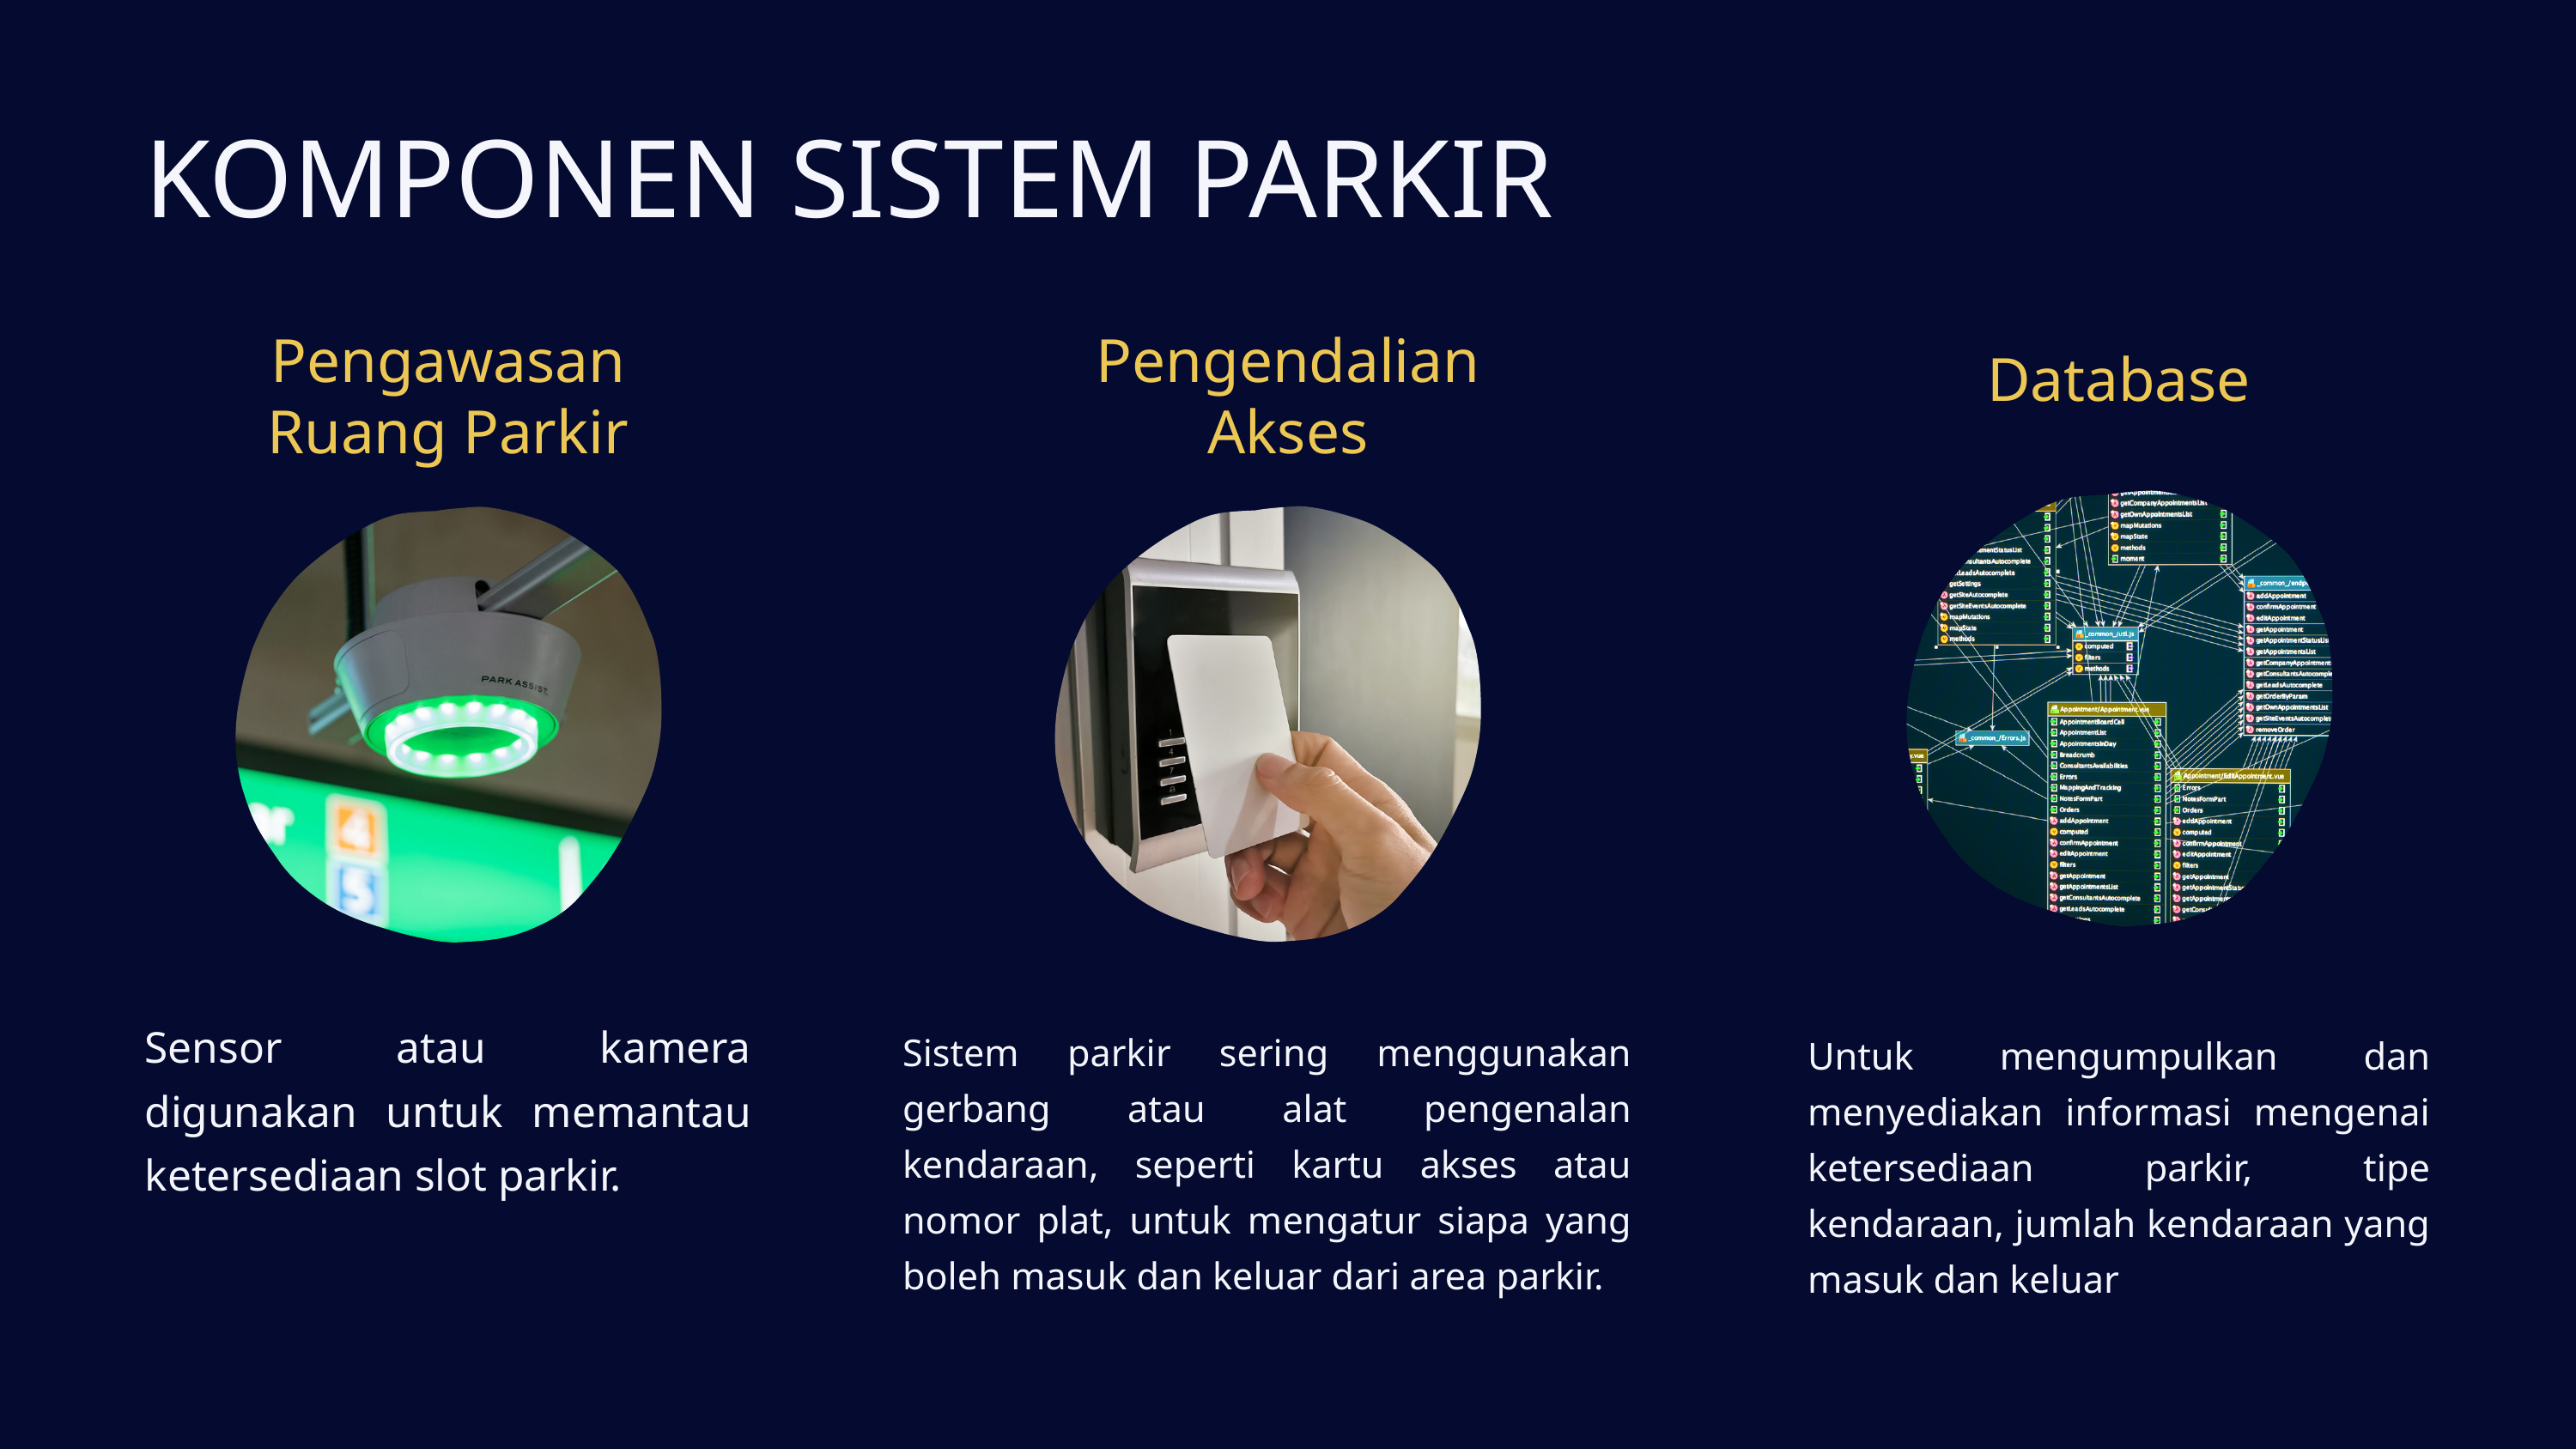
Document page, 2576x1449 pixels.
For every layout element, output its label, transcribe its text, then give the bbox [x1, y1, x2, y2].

text_box Sensor atau kamera digunakan untuk memantau ketersediaan slot parkir. [144, 1008, 751, 1200]
text_box KOMPONEN SISTEM PARKIR [144, 97, 2432, 239]
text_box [1905, 490, 2332, 927]
text_box Sistem parkir sering menggunakan gerbang atau alat pengenalan kendaraan, seperti kartu akses atau nomor plat, untuk mengatur siapa yang boleh masuk dan keluar dari area parkir. [902, 1018, 1632, 1298]
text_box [234, 506, 661, 943]
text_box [1054, 506, 1480, 943]
text_box Pengawasan Ruang Parkir [234, 323, 661, 466]
text_box Untuk mengumpulkan dan menyediakan informasi mengenai ketersediaan parkir, tipe kendaraan, jumlah kendaraan yang masuk dan keluar [1807, 1022, 2431, 1301]
text_box Database [1905, 342, 2332, 414]
text_box Pengendalian Akses [1075, 323, 1501, 466]
